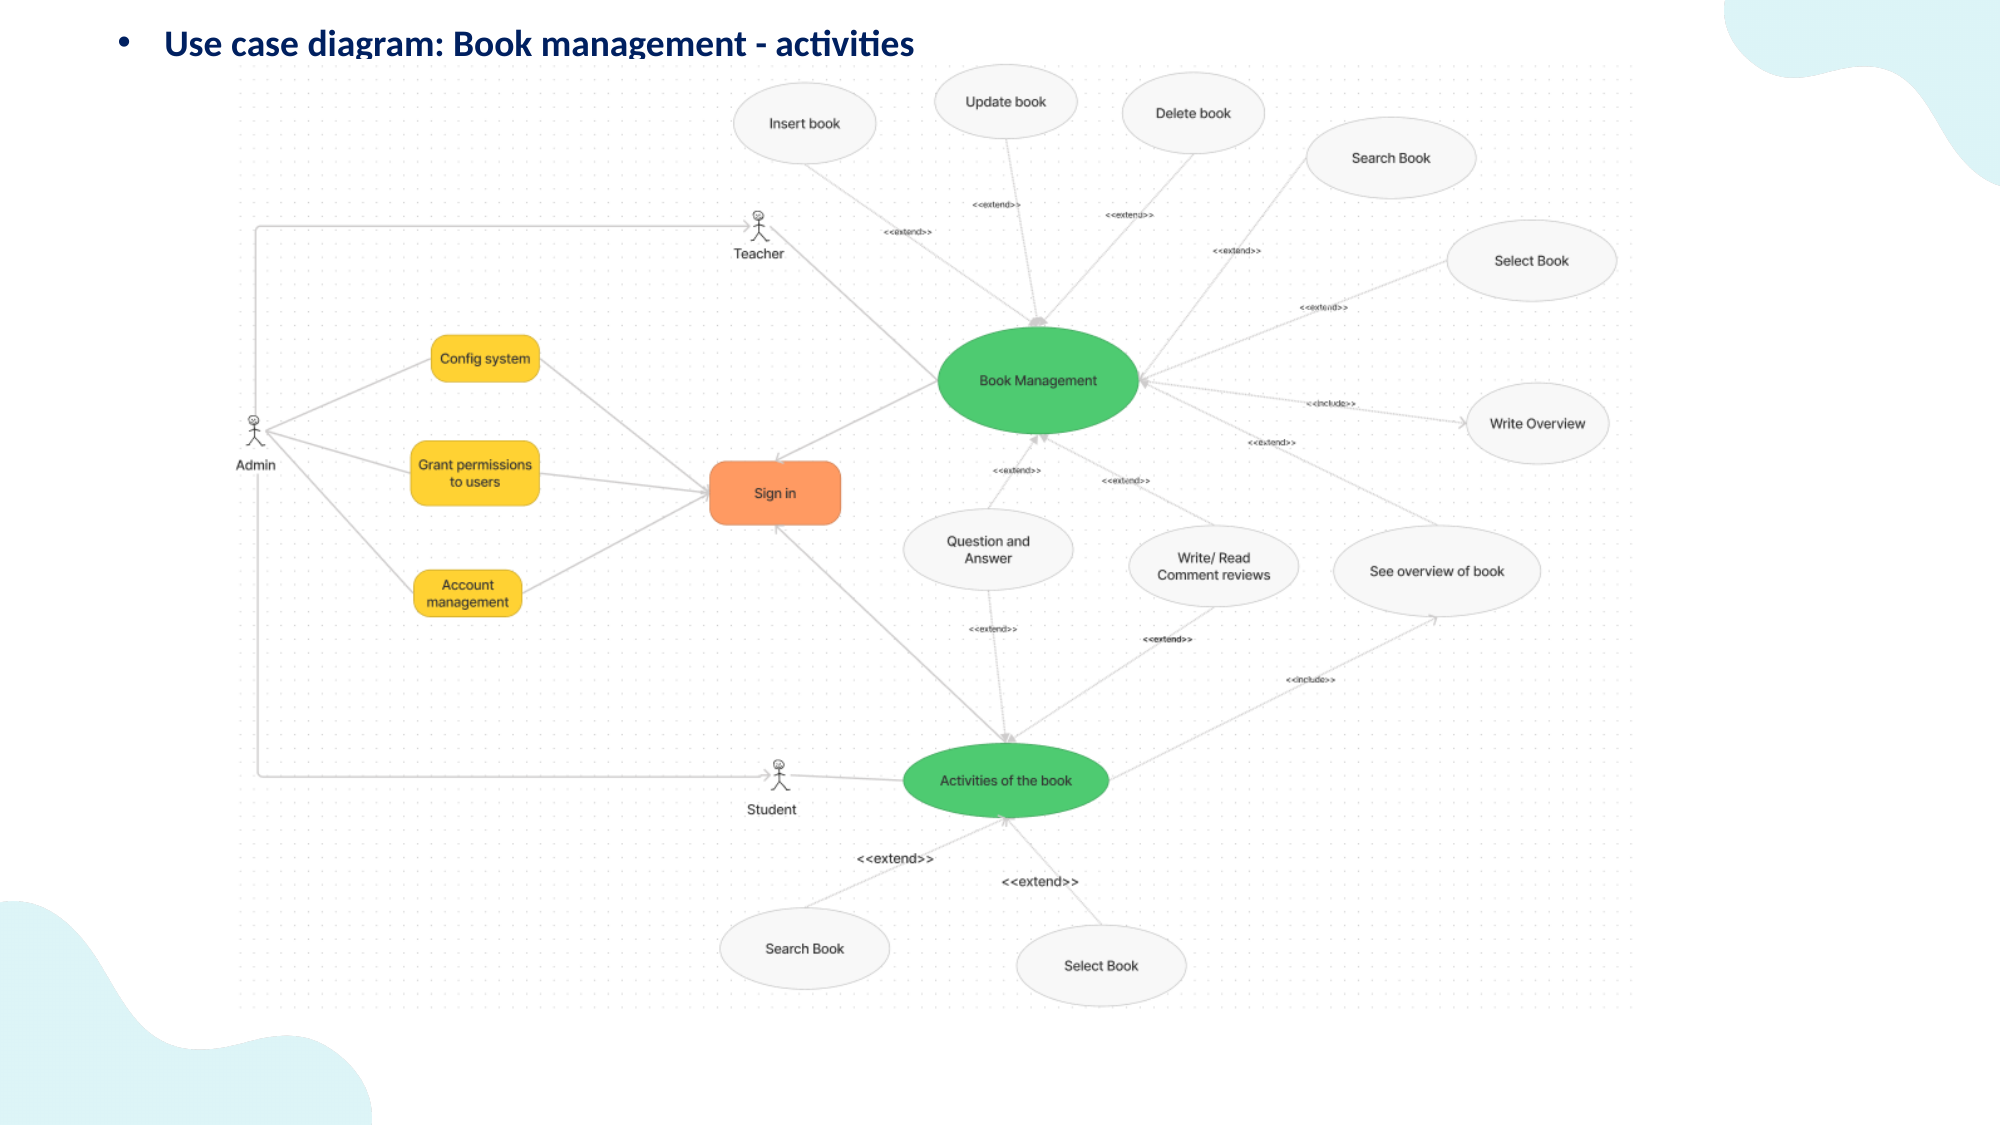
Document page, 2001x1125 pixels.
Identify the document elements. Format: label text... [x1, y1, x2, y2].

picture [1724, 0, 2000, 186]
text_box Use case diagram: Book management - activities [102, 11, 1000, 72]
picture [0, 59, 1634, 1125]
